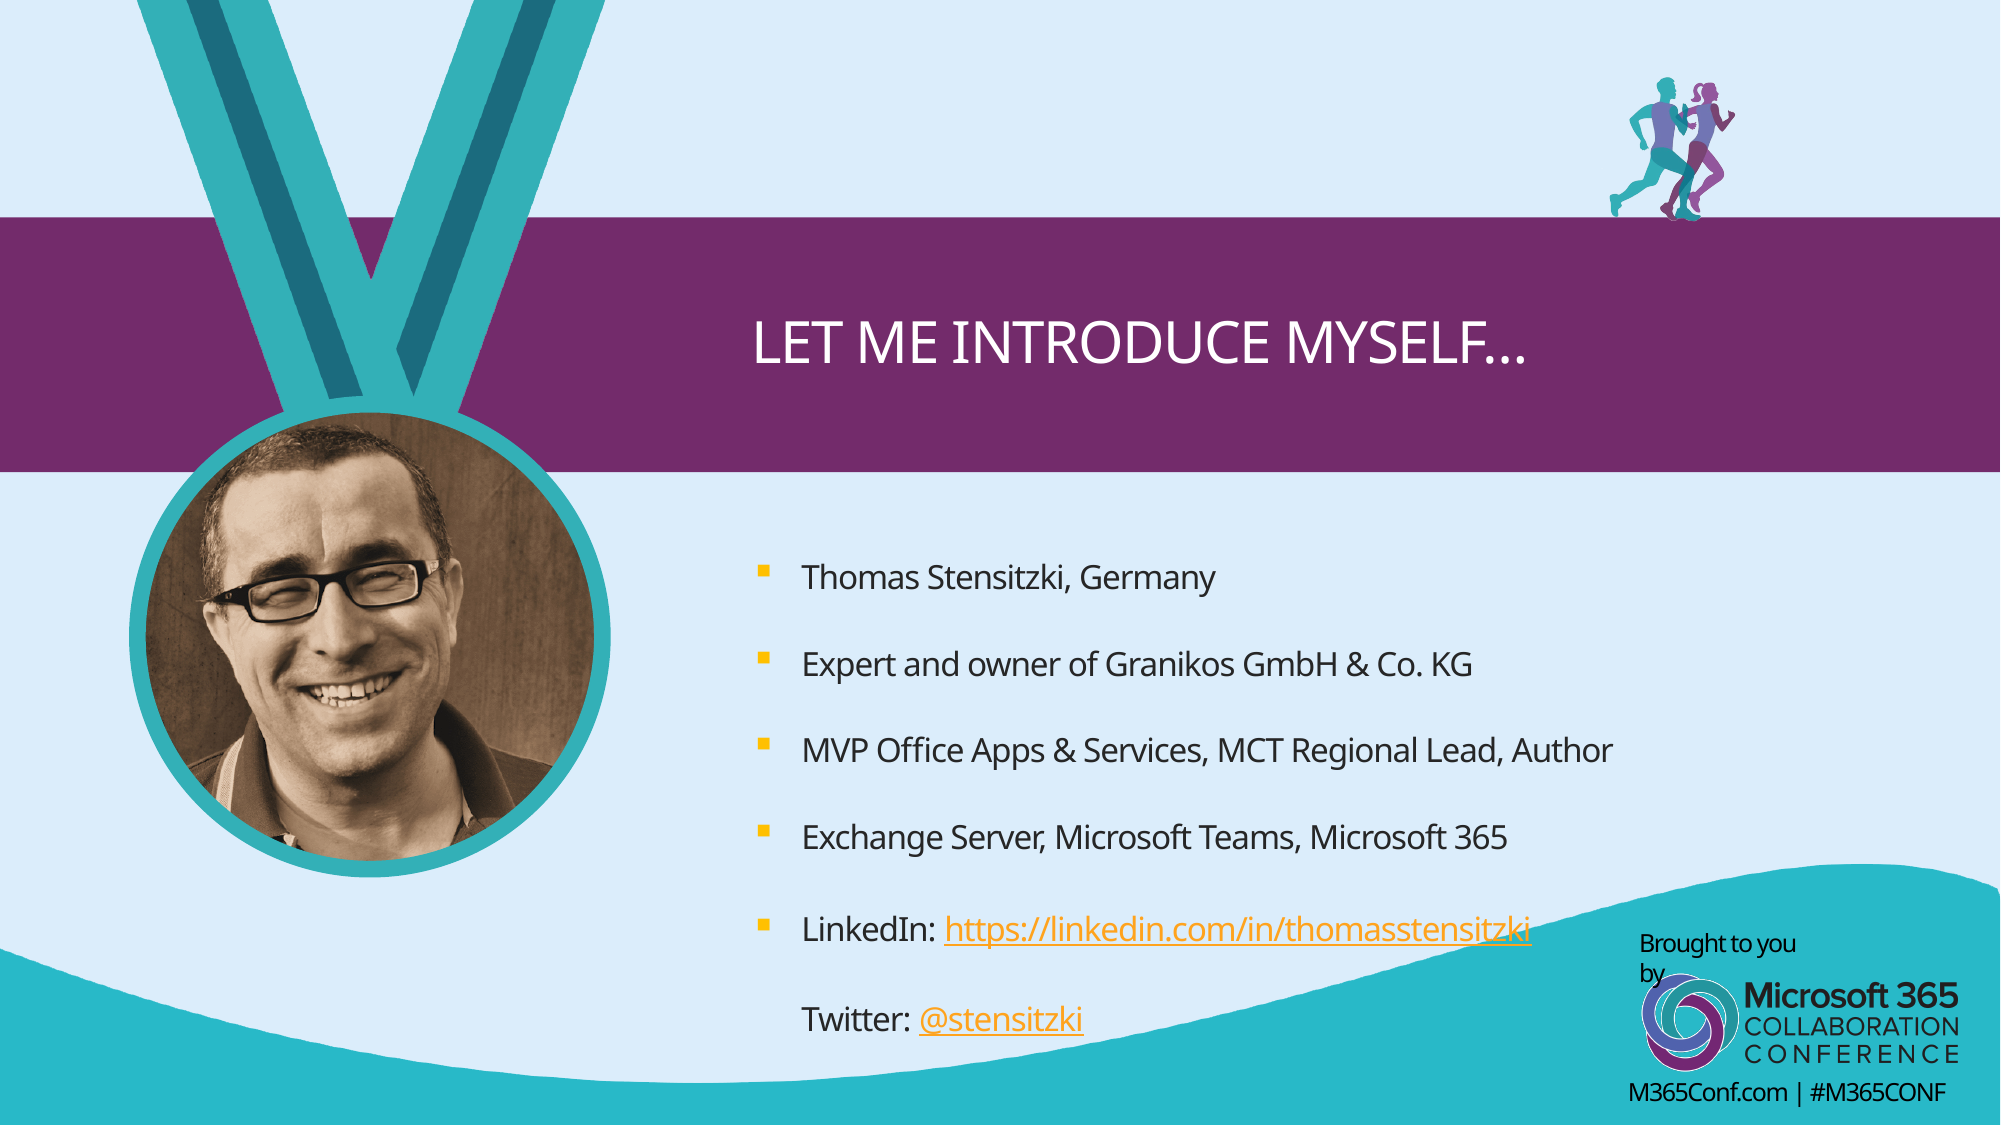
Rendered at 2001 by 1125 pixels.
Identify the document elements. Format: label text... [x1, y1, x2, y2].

picture [0, 0, 2001, 1125]
list Thomas Stensitzki, Germany Expert and owner of Granikos GmbH & Co. KG MVP Office Apps & Services, MCT Regional Lead, Author Exchange Server, Microsoft Teams, Microsoft 365 LinkedIn: https://linkedin.com/in/thomasstensitzki Twitter: @stensitzki [739, 509, 1914, 1062]
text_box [1638, 927, 1958, 1107]
title LET ME INTRODUCE MYSELF… [736, 291, 1910, 398]
